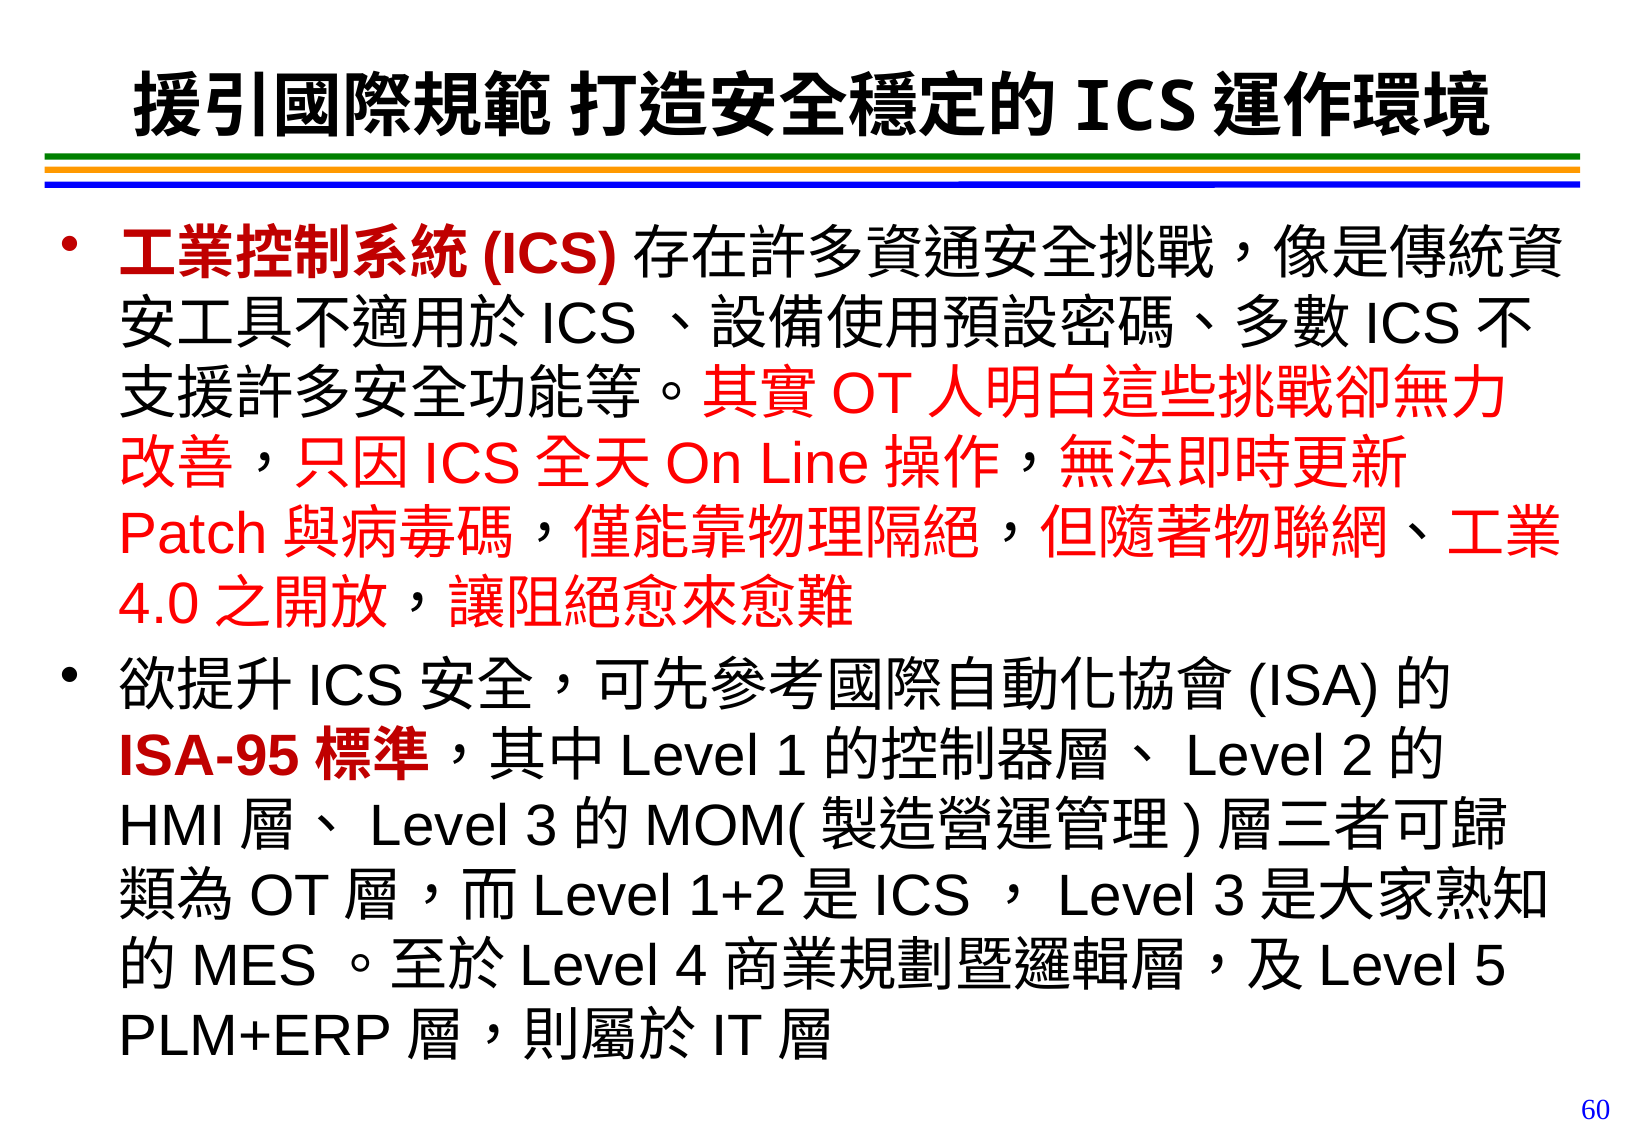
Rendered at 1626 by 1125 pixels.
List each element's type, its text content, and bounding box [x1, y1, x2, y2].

list 工業控制系統(ICS)存在許多資通安全挑戰，像是傳統資安工具不適用於ICS、設備使用預設密碼、多數ICS不支援許多安全功能等。其實OT人明白這些挑戰卻無力改善，只因ICS全天On Line操作，無法即時更新Patch與病毒碼，僅能靠物理隔絕，但隨著物聯網、工業4.0之開放，讓阻絕愈來愈難 欲提升ICS安全，可先參考國際自動化協會(ISA)的ISA-95標準，其中Level 1的控制器層、Level 2的HMI層、Level 3的MOM(製造營運管理)層三者可歸類為OT層，而Level 1+2是ICS，Level 3是大家熟知的MES。至於Level 4商業規劃暨邏輯層，及Level 5 PLM+ERP層，則屬於IT層 [44, 207, 1581, 1005]
title 援引國際規範 打造安全穩定的ICS運作環境 [81, 45, 1544, 161]
slide_number 60 [1246, 1082, 1625, 1119]
